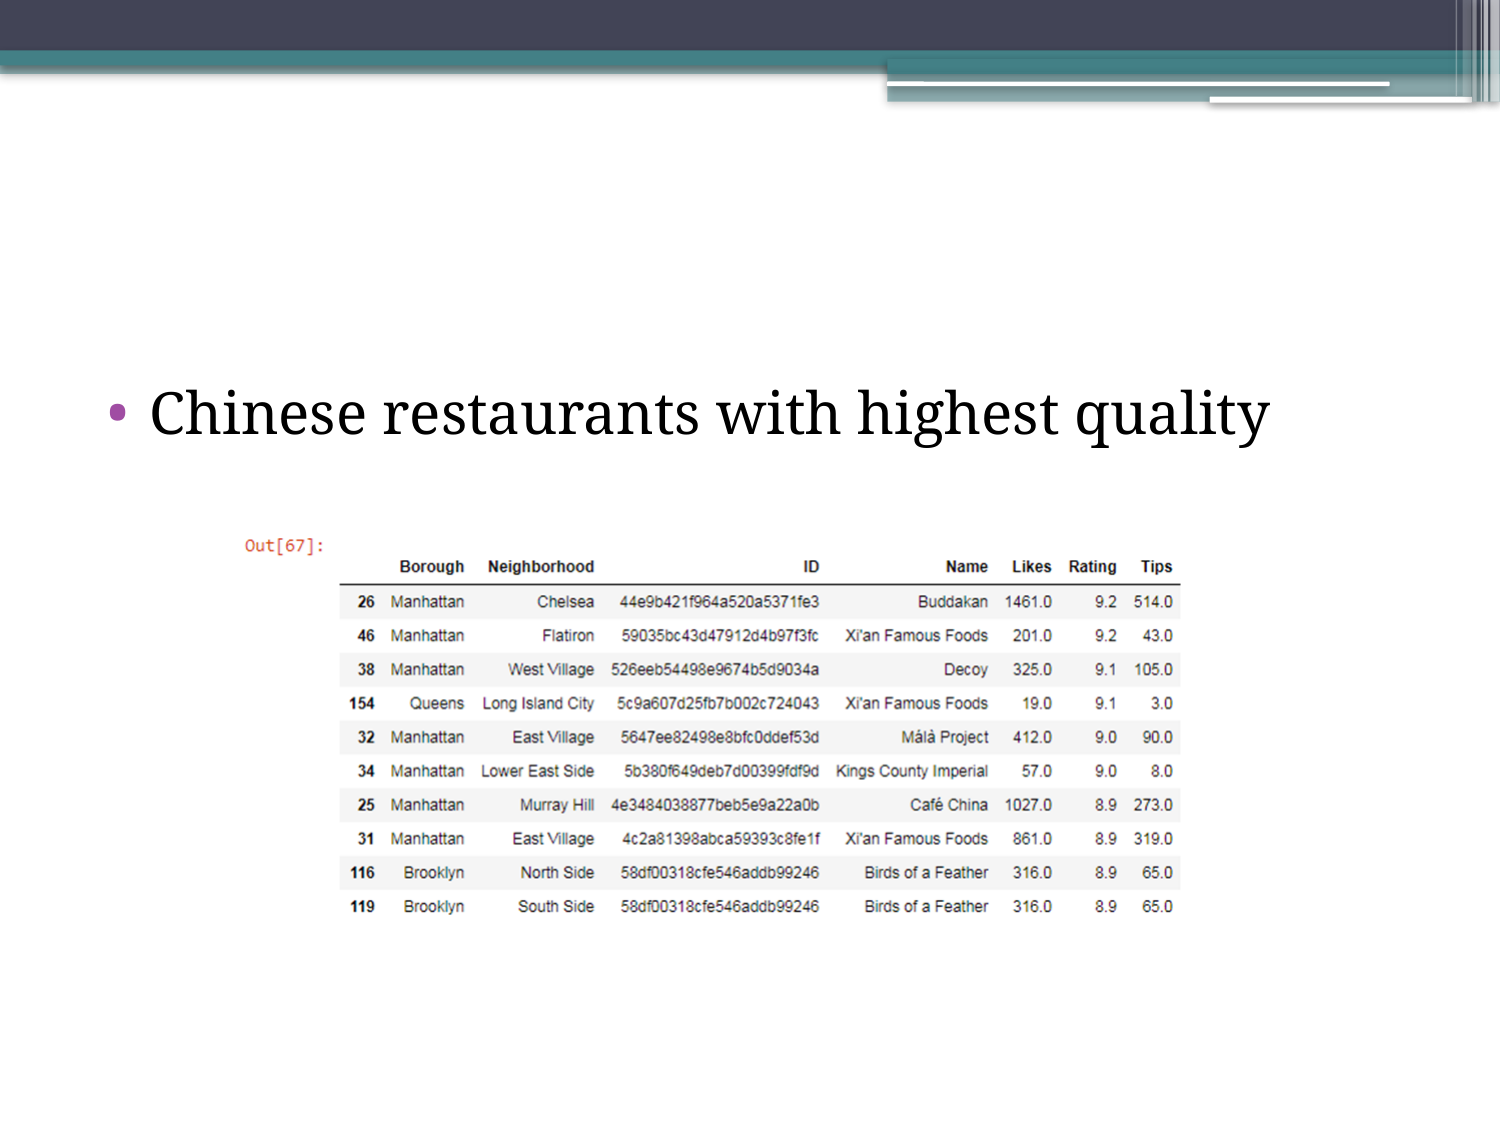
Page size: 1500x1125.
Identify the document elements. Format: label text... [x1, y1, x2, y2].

list Chinese restaurants with highest quality [75, 368, 1425, 1079]
picture [237, 537, 1213, 925]
